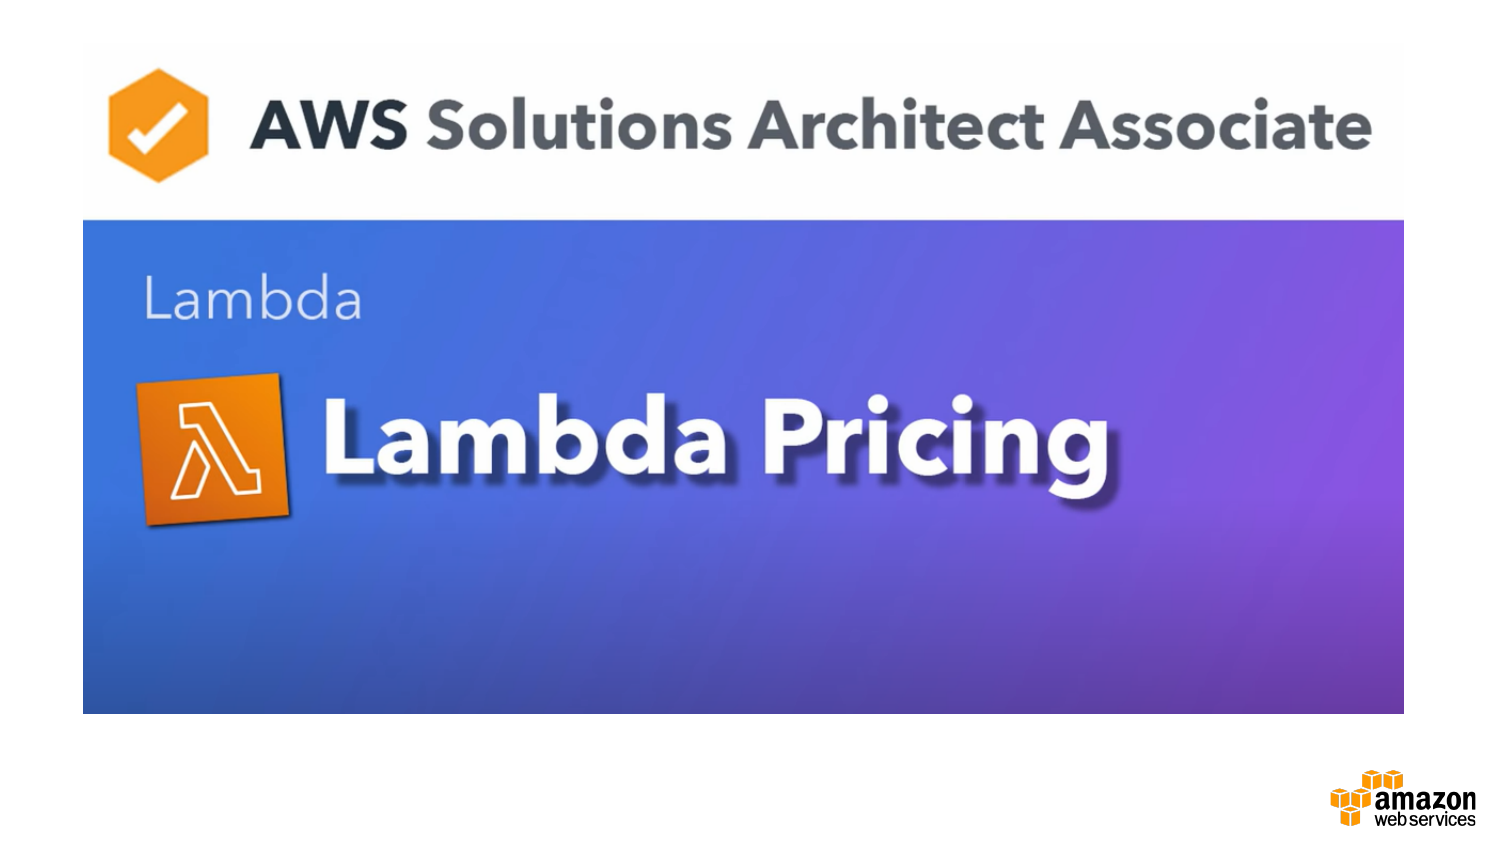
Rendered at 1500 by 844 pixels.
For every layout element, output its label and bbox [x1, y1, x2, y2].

picture [83, 43, 1404, 715]
